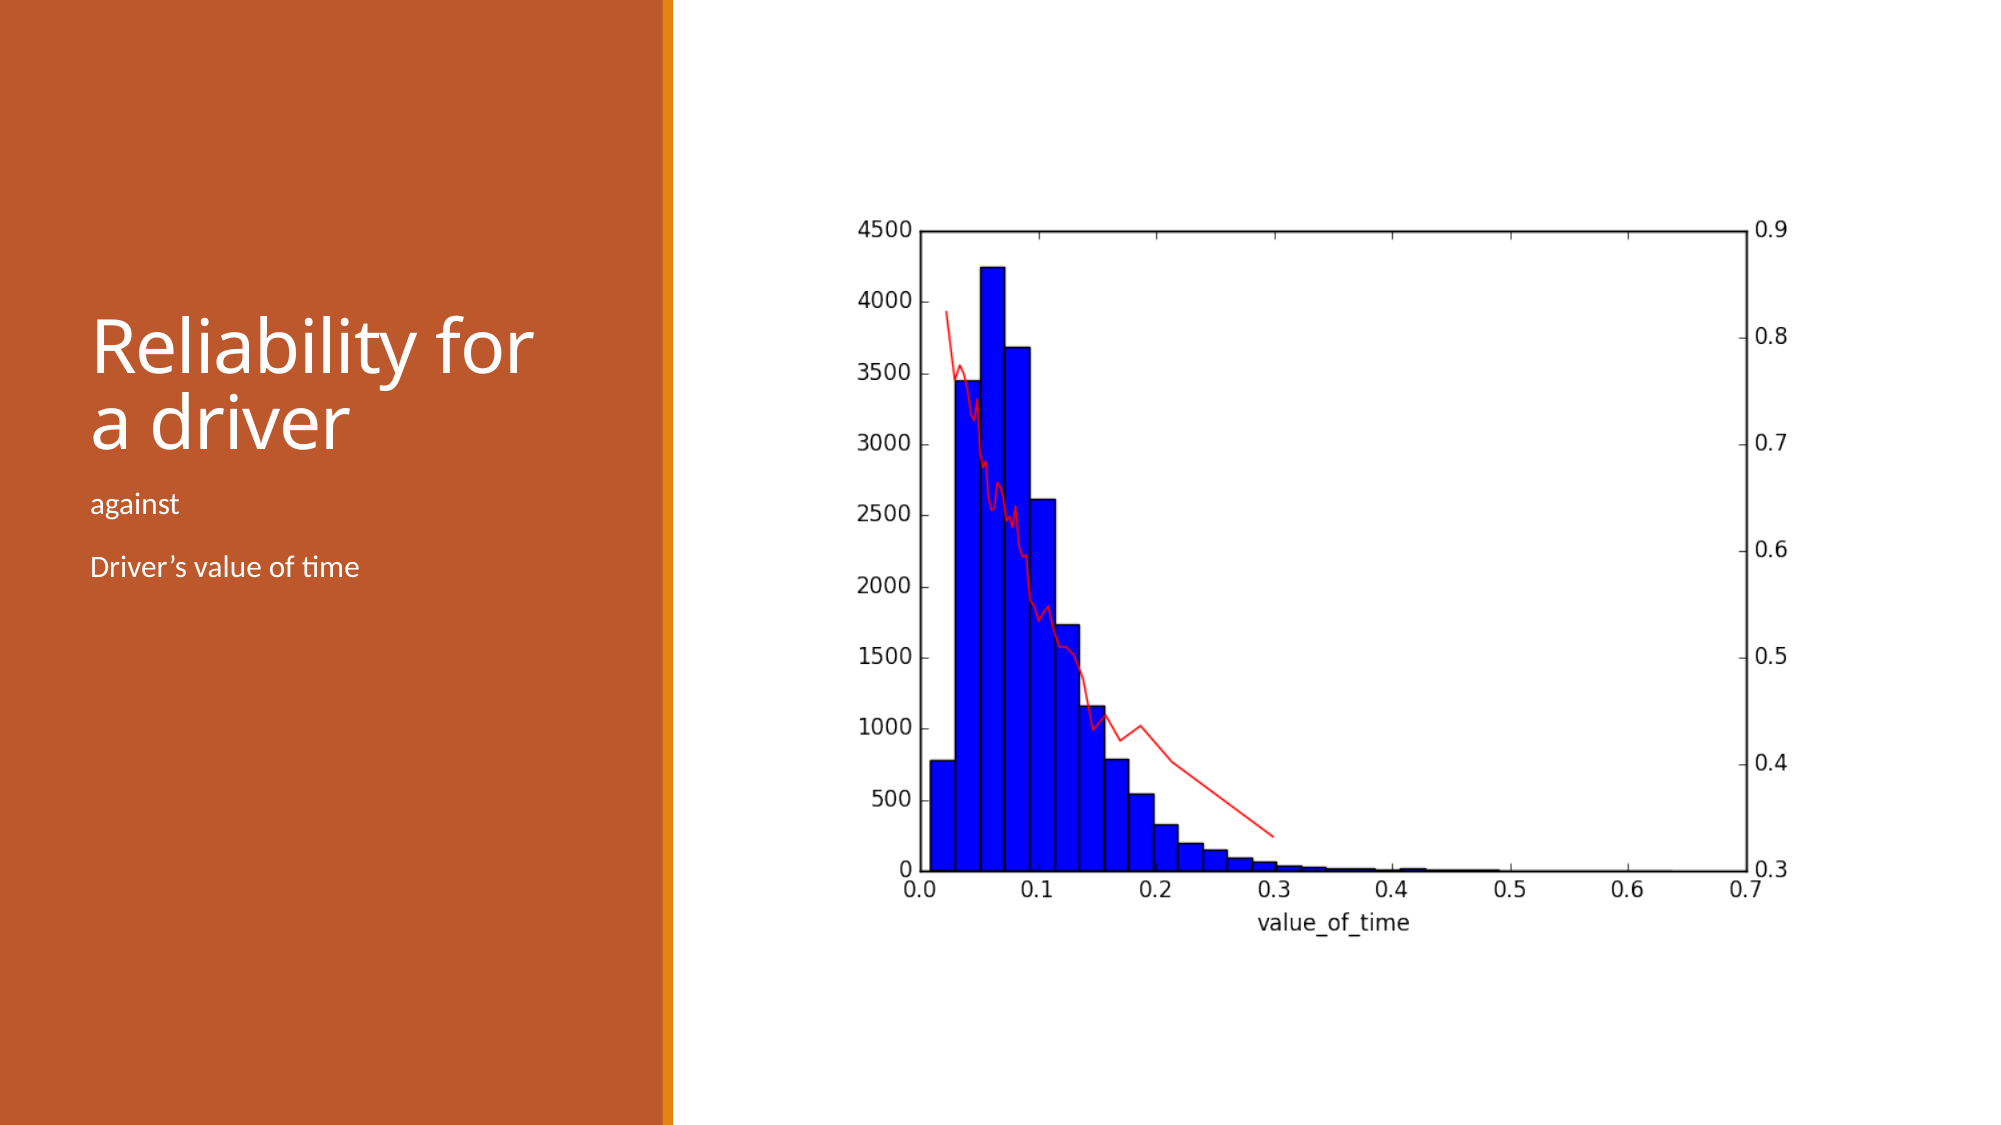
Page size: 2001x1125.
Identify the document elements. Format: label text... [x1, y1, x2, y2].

title Reliability for a driver [75, 97, 600, 473]
list against Driver’s value of time [75, 479, 600, 1035]
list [786, 151, 1854, 952]
